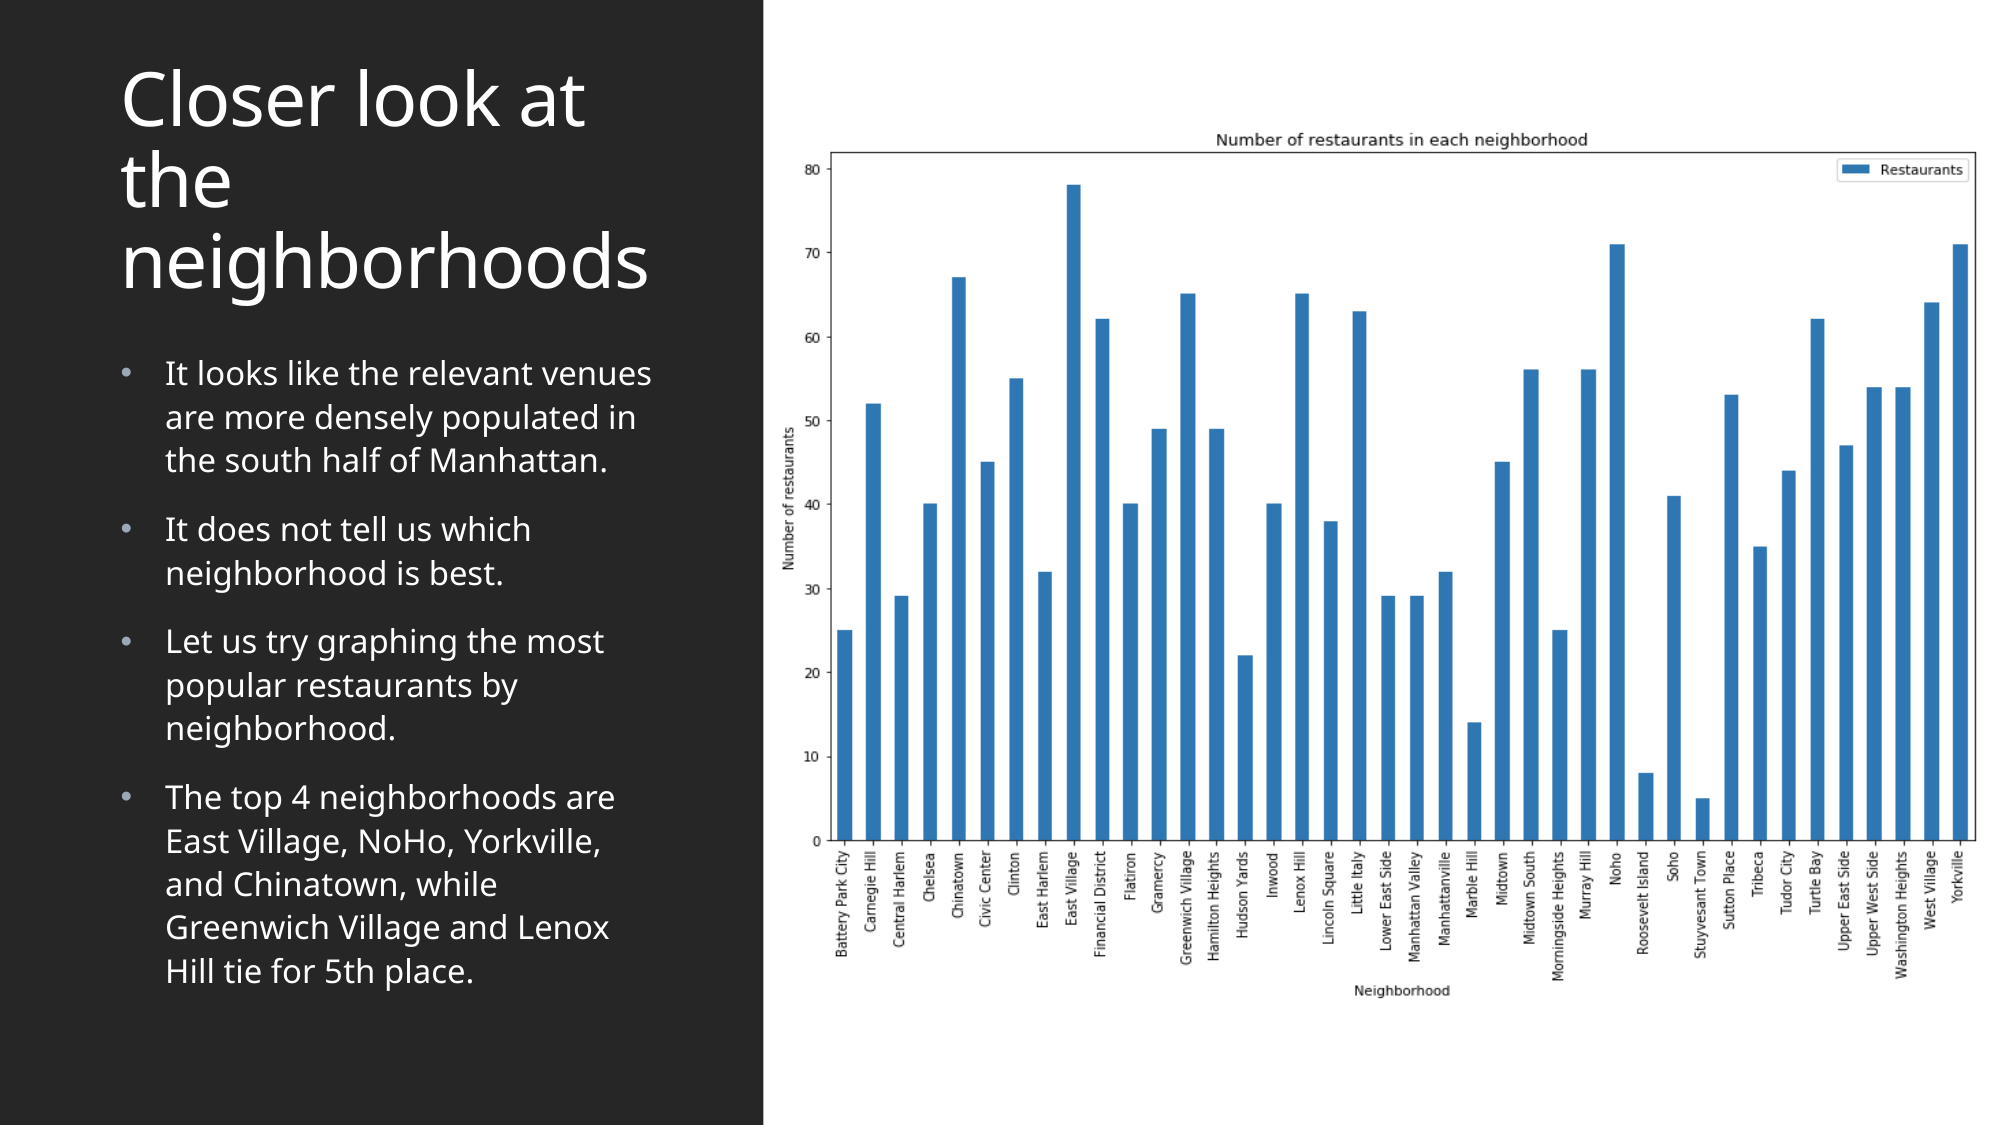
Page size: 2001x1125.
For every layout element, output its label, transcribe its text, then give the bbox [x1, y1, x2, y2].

title Closer look at the neighborhoods [105, 27, 683, 313]
picture [769, 128, 1990, 1003]
list It looks like the relevant venues are more densely populated in the south half of Manhattan. It does not tell us which neighborhood is best. Let us try graphing the most popular restaurants by neighborhood. The top 4 neighborhoods are East Village, NoHo, Yorkville, and Chinatown, while Greenwich Village and Lenox Hill tie for 5th place. [105, 341, 683, 1002]
